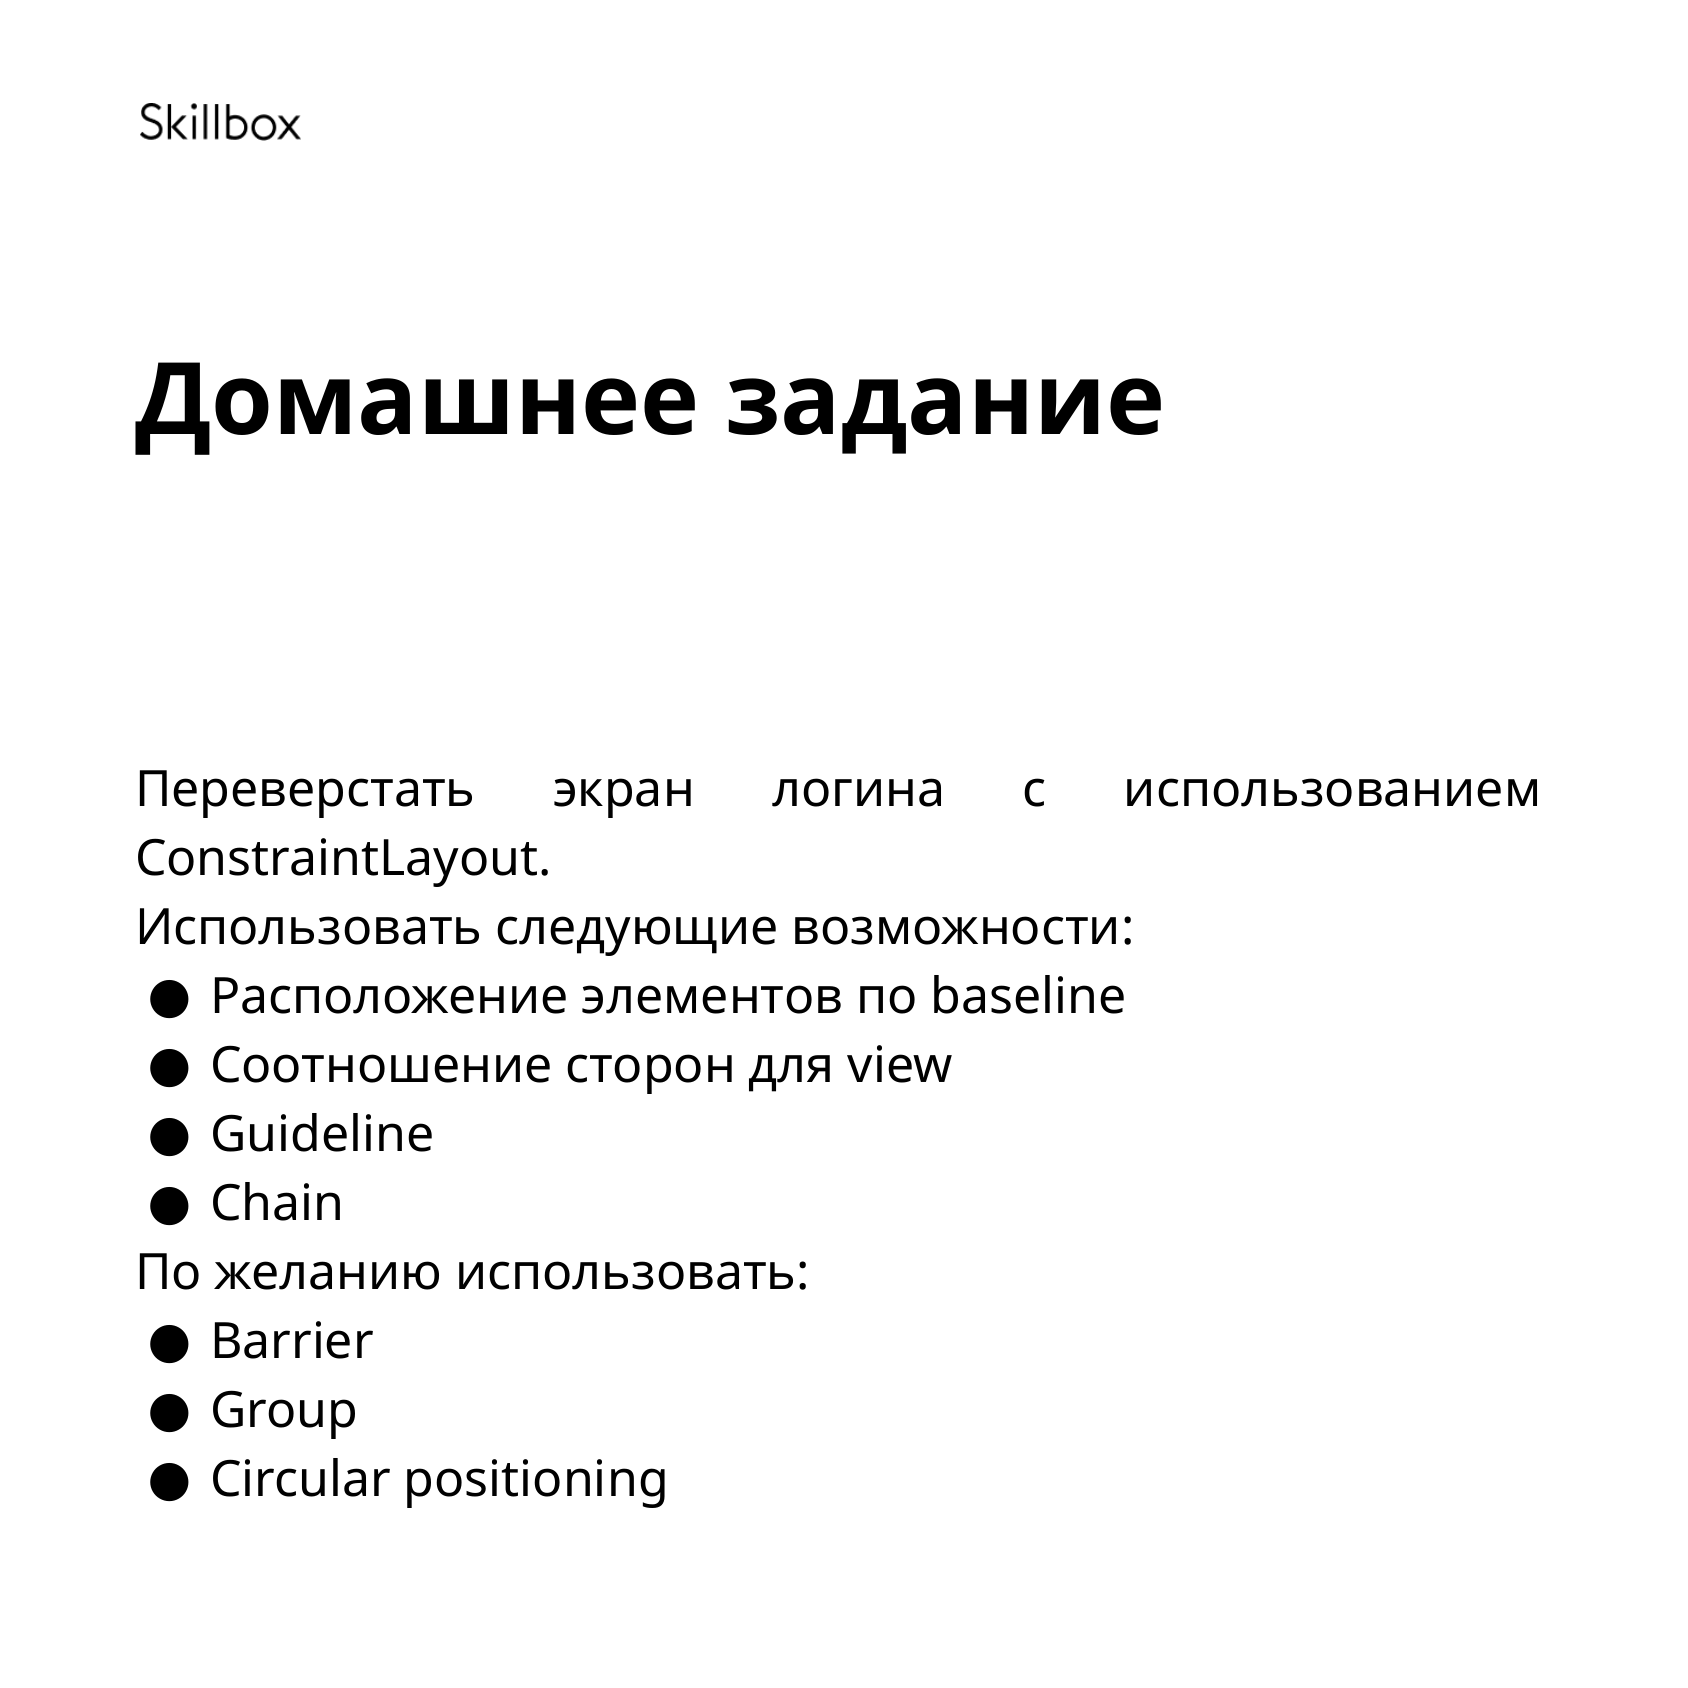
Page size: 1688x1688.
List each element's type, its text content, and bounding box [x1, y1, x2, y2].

text_box Домашнее задание [134, 334, 1542, 693]
picture [140, 103, 301, 141]
text_box Переверстать экран логина с использованием ConstraintLayout. Использовать следующие возможности: Расположение элементов по baseline Соотношение сторон для view Guideline Chain По желанию использовать: Barrier Group Circular positioning [134, 747, 1542, 1548]
